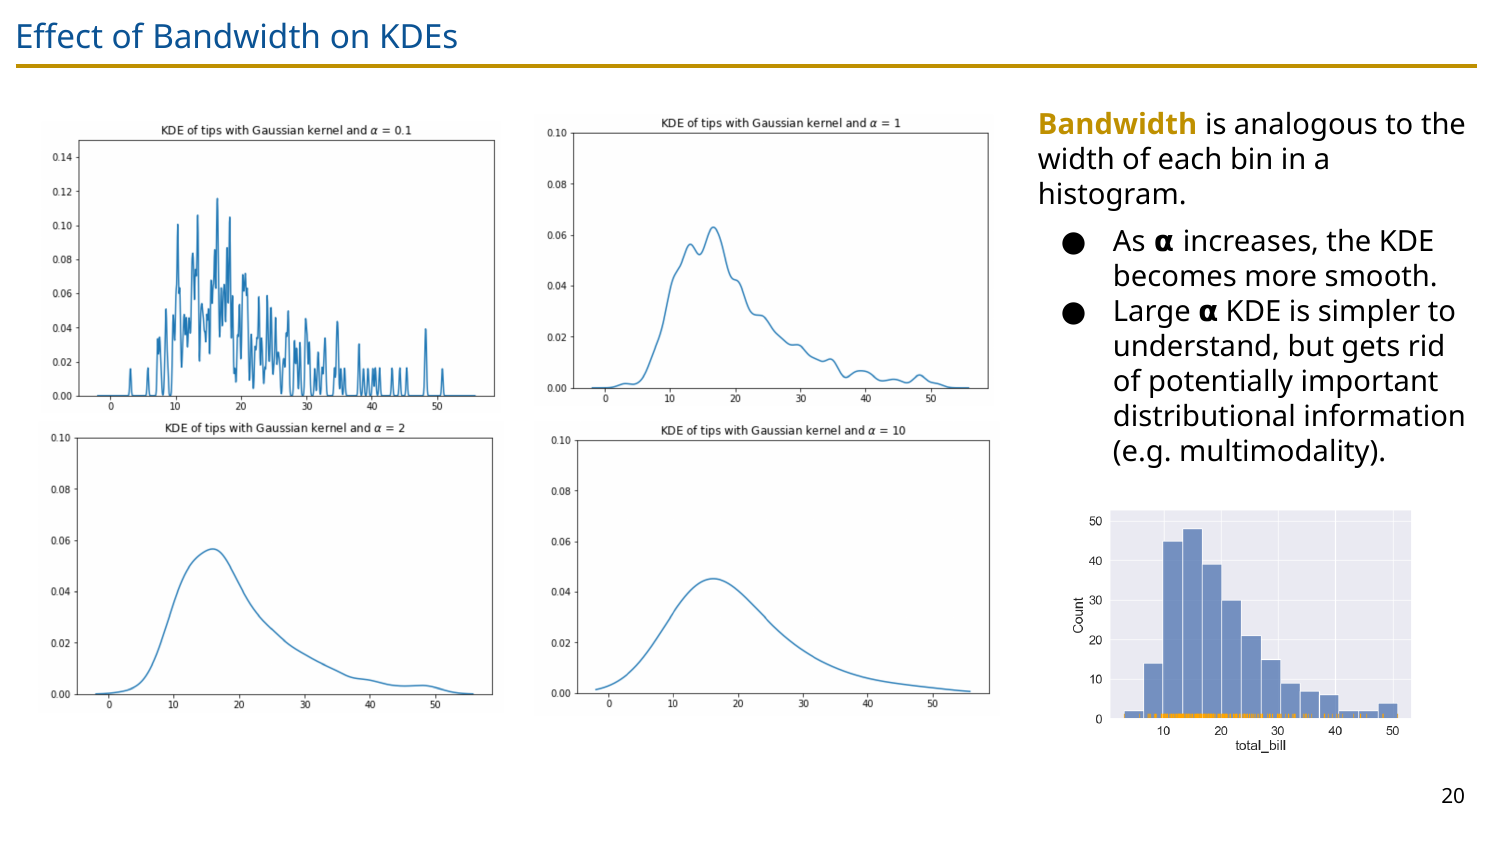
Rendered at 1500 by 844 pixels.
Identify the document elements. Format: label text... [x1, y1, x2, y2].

picture [38, 421, 504, 713]
slide_number 20 [1389, 764, 1480, 830]
picture [41, 120, 501, 414]
picture [534, 421, 1000, 717]
picture [534, 114, 994, 407]
picture [1067, 503, 1416, 759]
title Effect of Bandwidth on KDEs [0, 0, 1398, 65]
list Bandwidth is analogous to the width of each bin in a histogram. As 𝝰 increases, the KDE becomes more smooth. Large 𝝰 KDE is simpler to understand, but gets rid of potentially important distributional information (e.g. multimodality). [1022, 90, 1483, 476]
